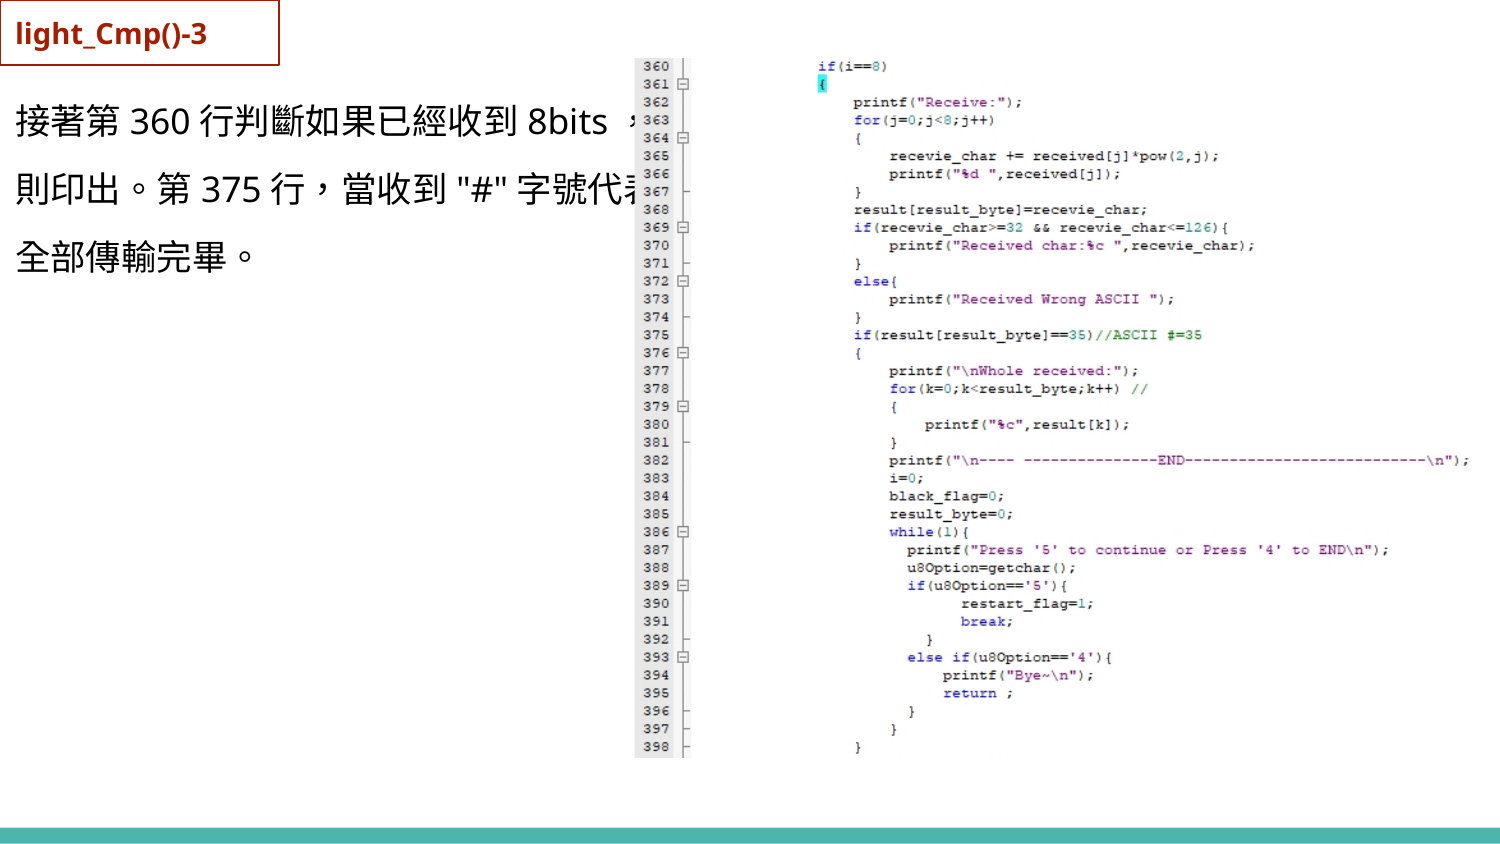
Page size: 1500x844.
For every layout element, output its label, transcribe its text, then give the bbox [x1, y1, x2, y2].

picture [634, 37, 1500, 759]
list 接著第360行判斷如果已經收到8bits， 則印出。第375行，當收到"#"字號代表 全部傳輸完畢。 [0, 84, 629, 627]
text_box light_Cmp()-3 [0, 0, 280, 65]
